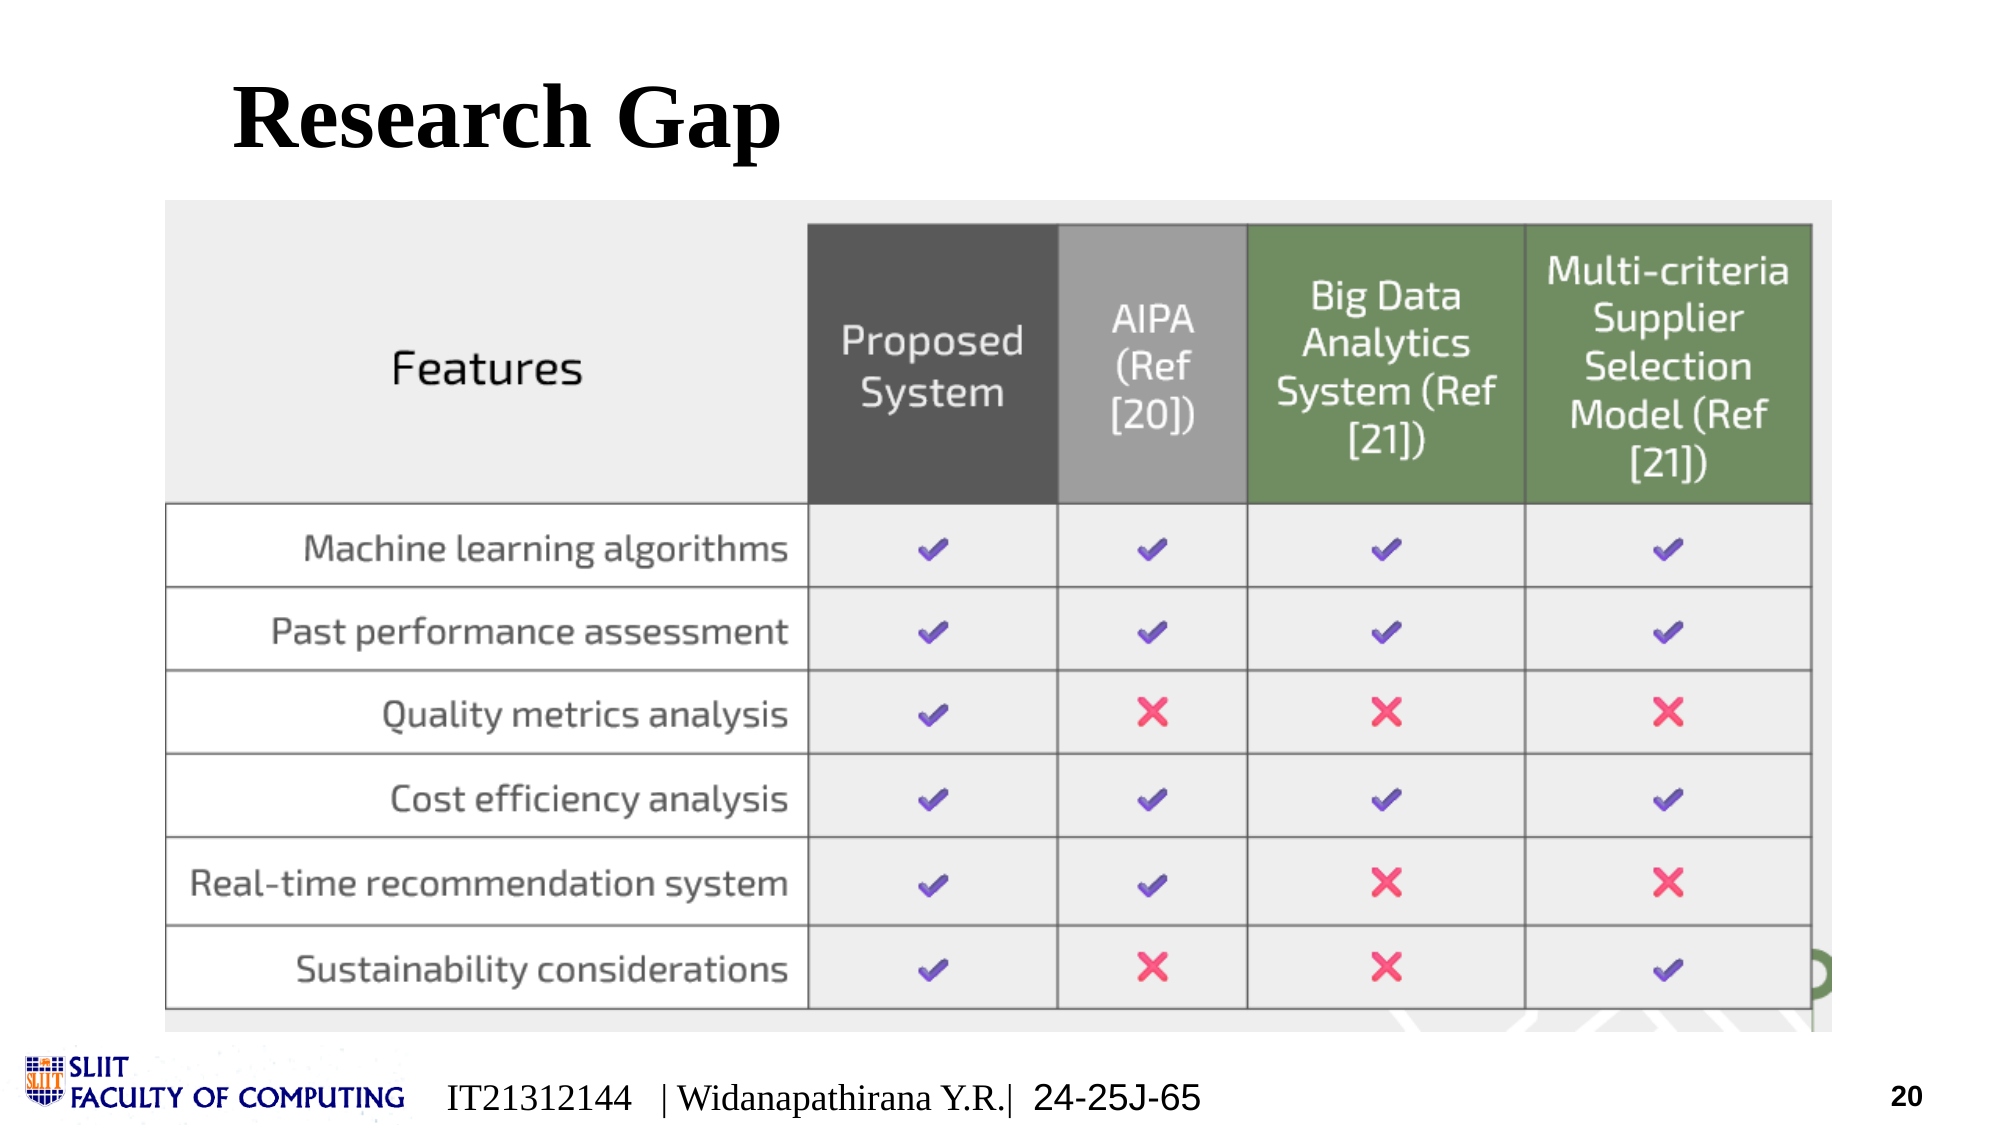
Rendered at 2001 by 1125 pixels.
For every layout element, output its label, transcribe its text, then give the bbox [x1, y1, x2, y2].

picture [165, 199, 1832, 1032]
text_box IT21312144 | Widanapathirana Y.R.| 24-25J-65 [431, 1065, 1550, 1125]
picture [0, 1045, 413, 1125]
title Research Gap [157, 45, 860, 176]
